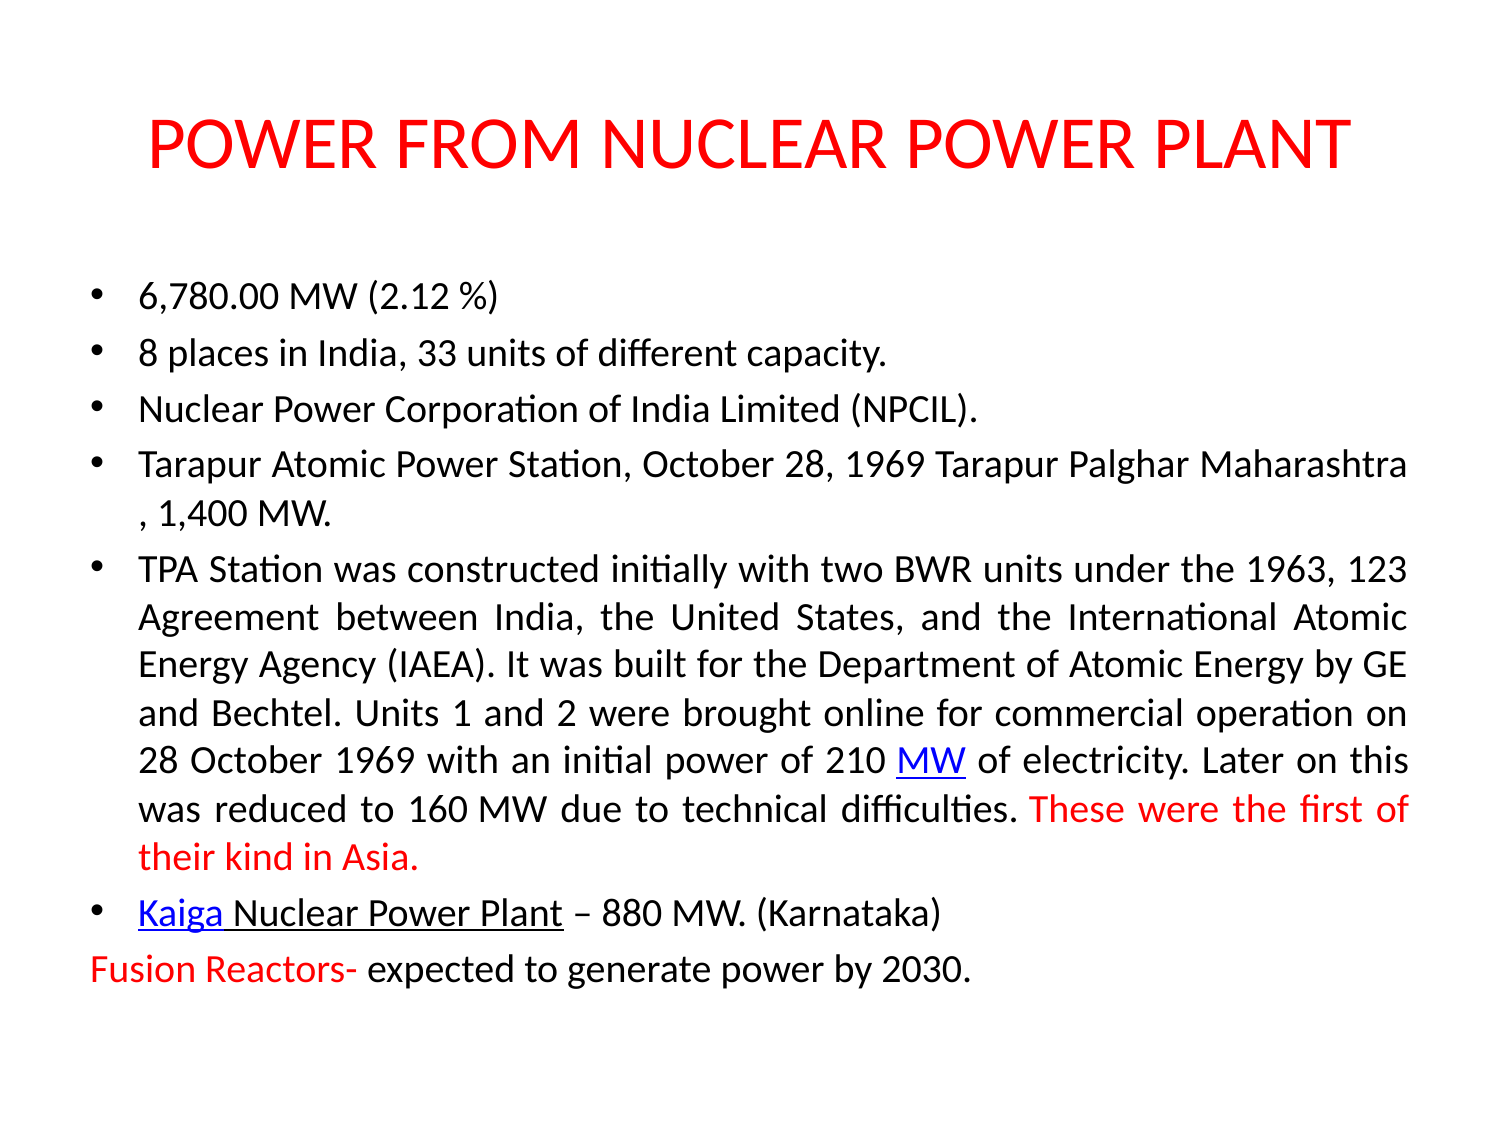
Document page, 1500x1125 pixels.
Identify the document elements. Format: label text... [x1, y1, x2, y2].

list 6,780.00 MW (2.12 %) 8 places in India, 33 units of different capacity. Nuclear Power Corporation of India Limited (NPCIL). Tarapur Atomic Power Station, October 28, 1969 Tarapur Palghar Maharashtra , 1,400 MW. TPA Station was constructed initially with two BWR units under the 1963, 123 Agreement between India, the United States, and the International Atomic Energy Agency (IAEA). It was built for the Department of Atomic Energy by GE and Bechtel. Units 1 and 2 were brought online for commercial operation on 28 October 1969 with an initial power of 210 MW of electricity. Later on this was reduced to 160 MW due to technical difficulties. These were the first of their kind in Asia. Kaiga Nuclear Power Plant – 880 MW. (Karnataka) Fusion Reactors- expected to generate power by 2030. [75, 262, 1425, 1005]
title POWER FROM NUCLEAR POWER PLANT [75, 45, 1425, 233]
